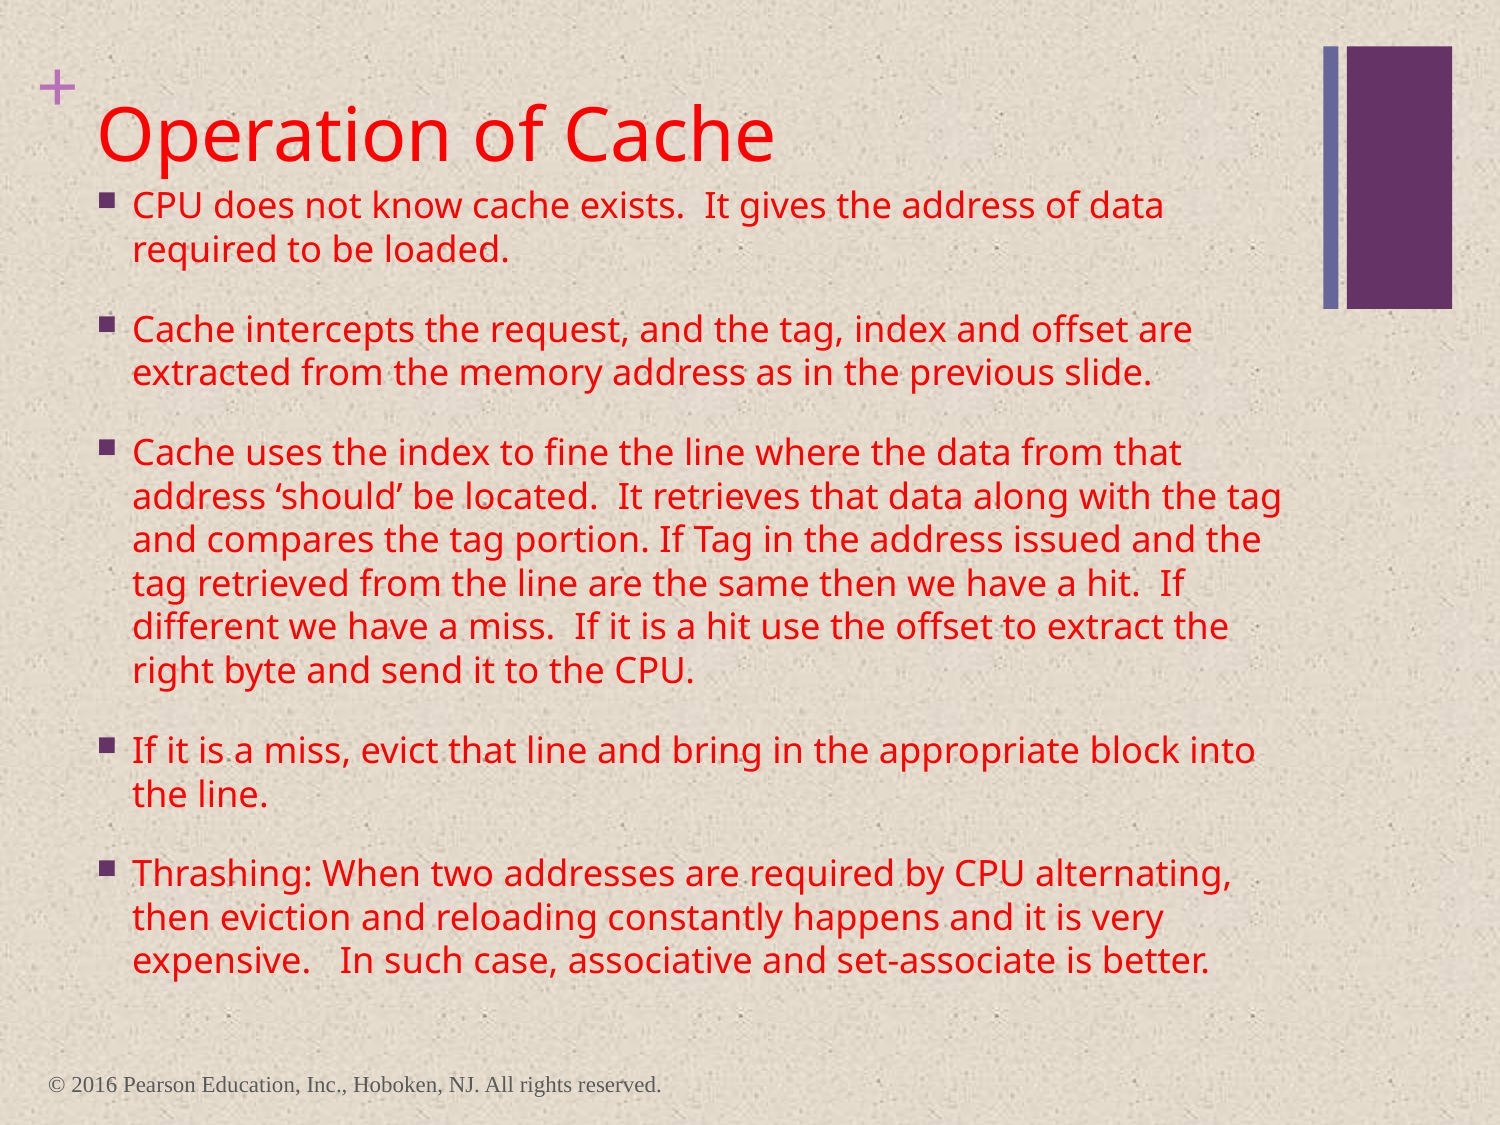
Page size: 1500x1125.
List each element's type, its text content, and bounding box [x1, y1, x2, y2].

title Operation of Cache [81, 79, 1322, 174]
picture [0, 0, 1500, 1125]
list CPU does not know cache exists. It gives the address of data required to be loaded. Cache intercepts the request, and the tag, index and offset are extracted from the memory address as in the previous slide. Cache uses the index to fine the line where the data from that address ‘should’ be located. It retrieves that data along with the tag and compares the tag portion. If Tag in the address issued and the tag retrieved from the line are the same then we have a hit. If different we have a miss. If it is a hit use the offset to extract the right byte and send it to the CPU. If it is a miss, evict that line and bring in the appropriate block into the line. Thrashing: When two addresses are required by CPU alternating, then eviction and reloading constantly happens and it is very expensive. In such case, associative and set-associate is better. [81, 174, 1322, 1005]
footer © 2016 Pearson Education, Inc., Hoboken, NJ. All rights reserved. [33, 1053, 1038, 1114]
